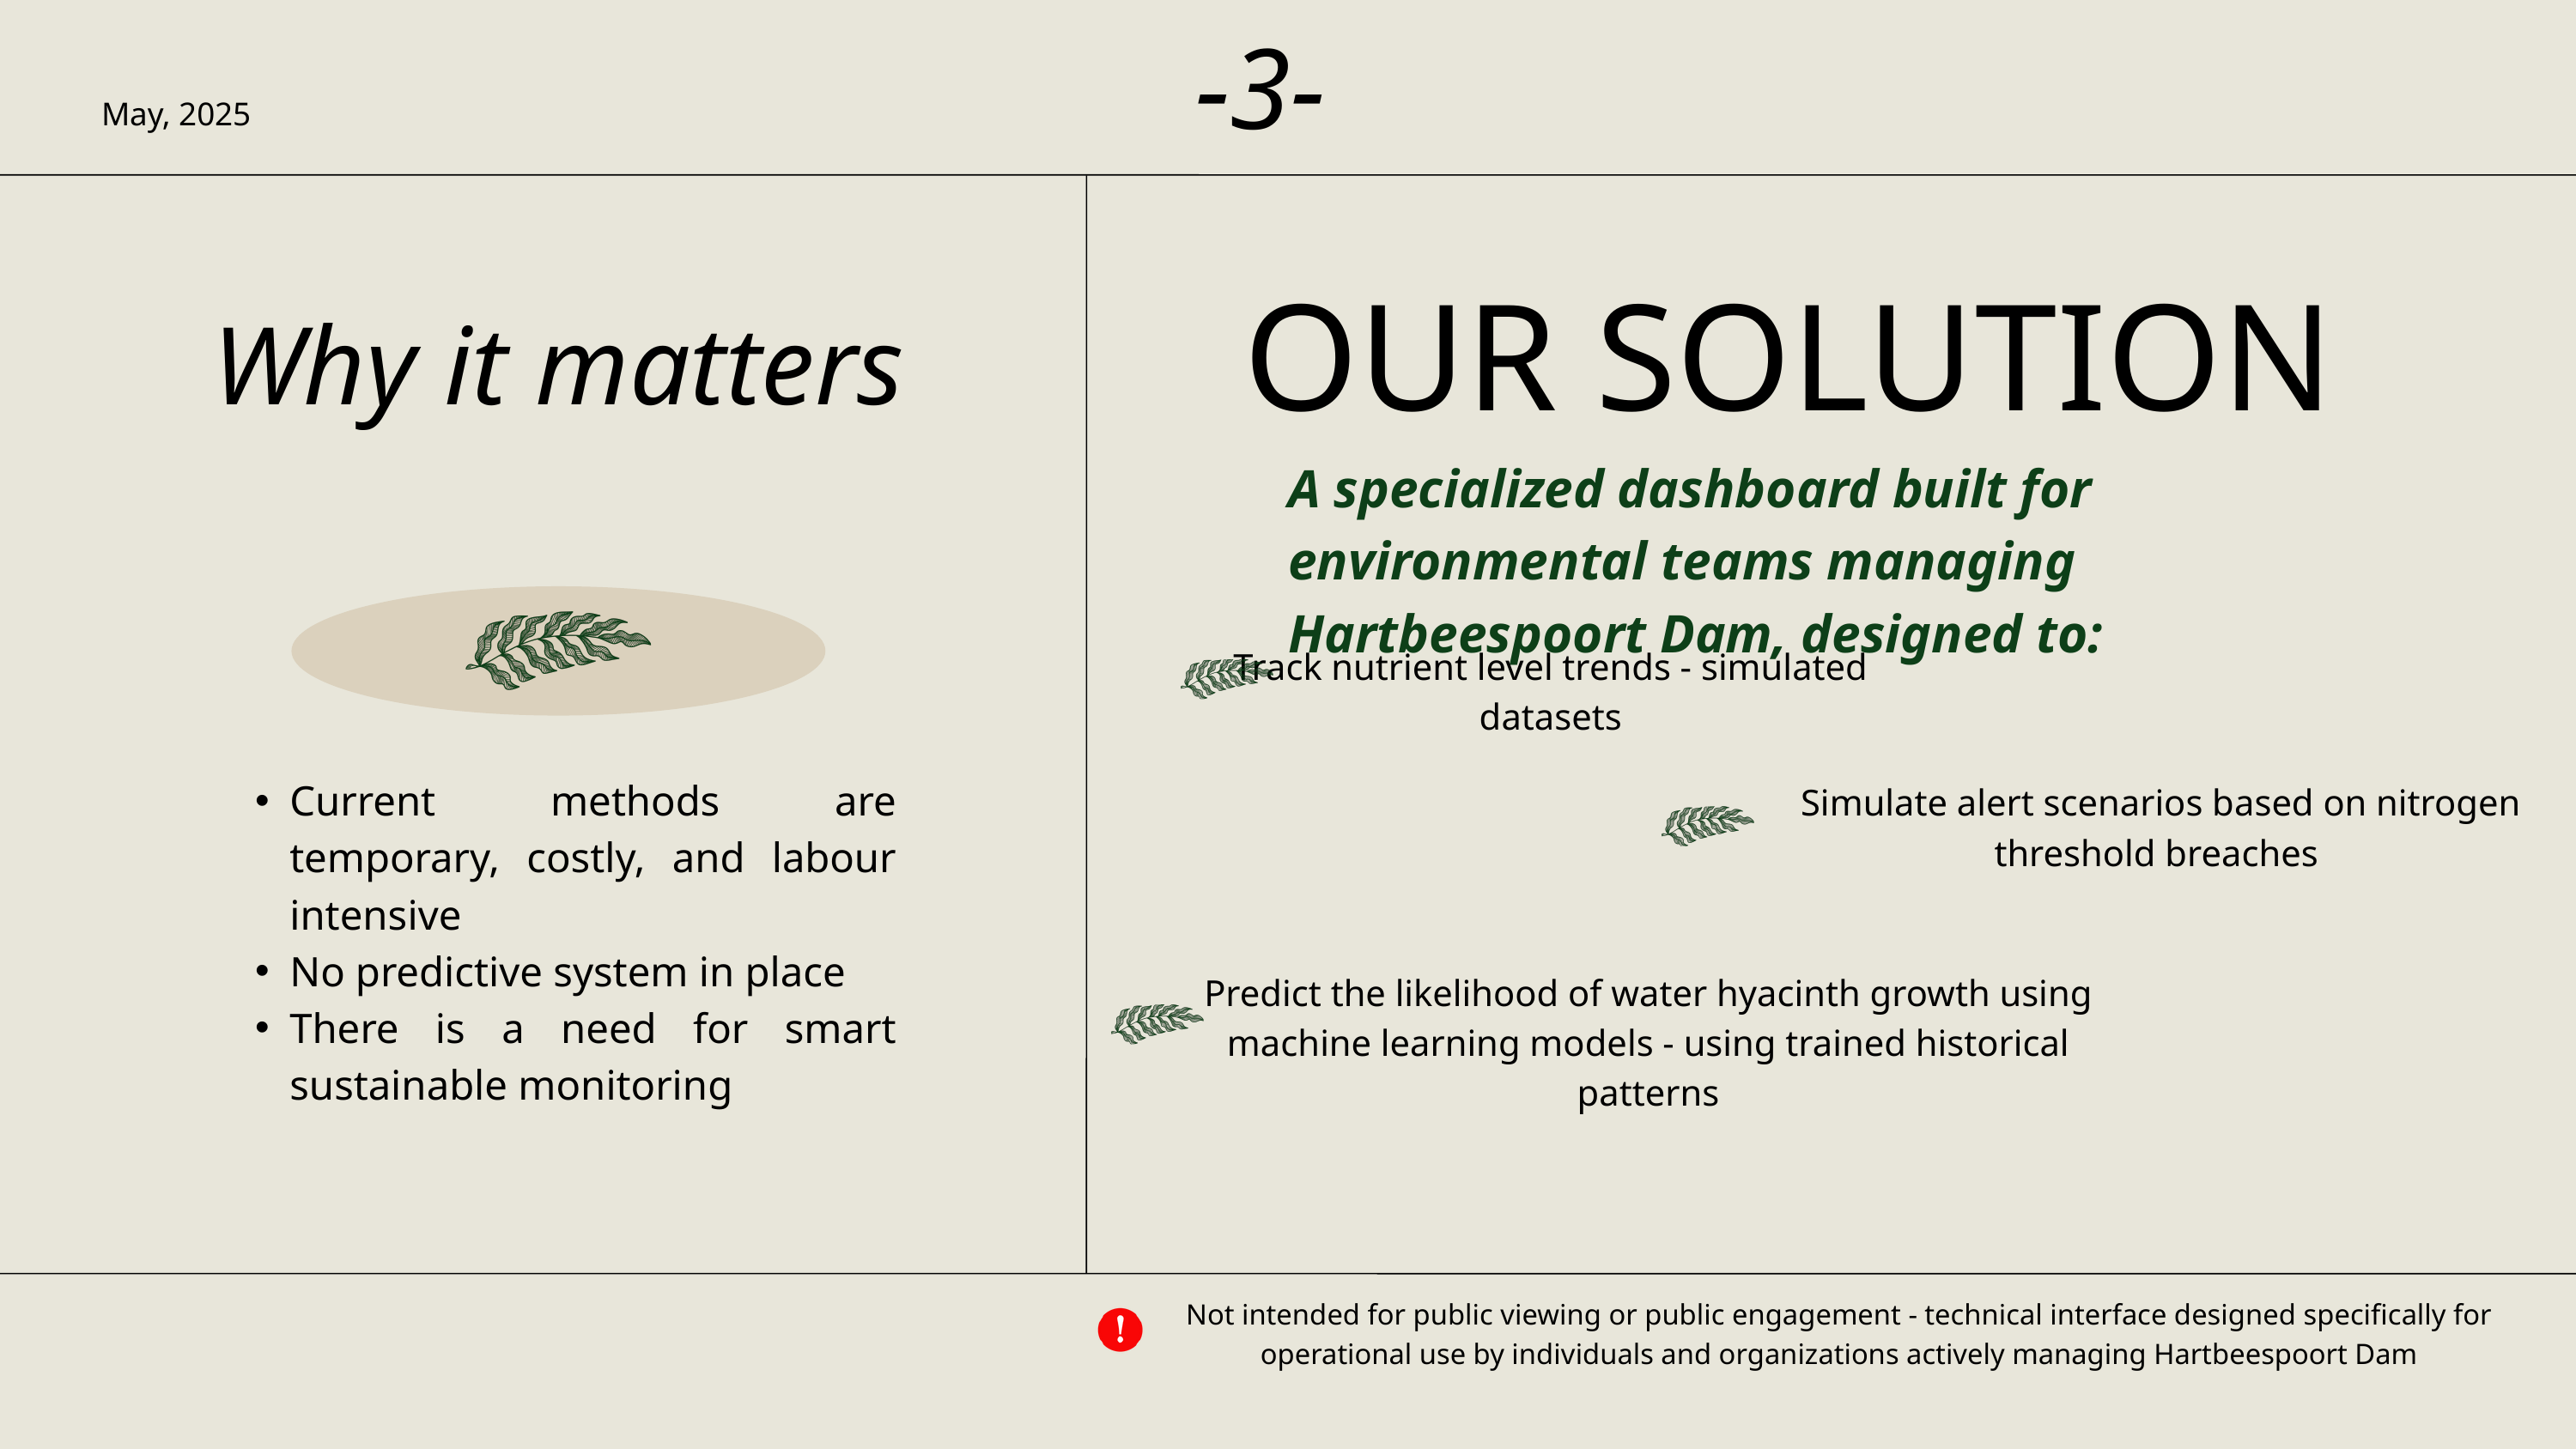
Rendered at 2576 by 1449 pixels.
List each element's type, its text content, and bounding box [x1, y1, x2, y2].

text_box [1180, 658, 1274, 700]
text_box Predict the likelihood of water hyacinth growth using machine learning models - using trained historical patterns [1204, 963, 2093, 1114]
text_box Not intended for public viewing or public engagement - technical interface designed specifically for operational use by individuals and organizations actively managing Hartbeespoort Dam [1180, 1291, 2499, 1371]
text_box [291, 585, 826, 716]
text_box A specialized dashboard built for environmental teams managing Hartbeespoort Dam, designed to: [1287, 445, 2377, 664]
text_box May, 2025 [0, 88, 252, 133]
text_box Why it matters [116, 318, 1000, 427]
text_box Current methods are temporary, costly, and labour intensive No predictive system in place There is a need for smart sustainable monitoring [220, 767, 896, 1222]
text_box [1086, 1303, 1153, 1361]
text_box Simulate alert scenarios based on nitrogen threshold breaches [1746, 773, 2576, 874]
text_box OUR SOLUTION [1243, 233, 2421, 440]
text_box Track nutrient level trends - simulated datasets [1226, 637, 1874, 737]
text_box -3- [1119, 0, 1402, 152]
text_box [1110, 1003, 1205, 1046]
text_box [1661, 805, 1755, 847]
